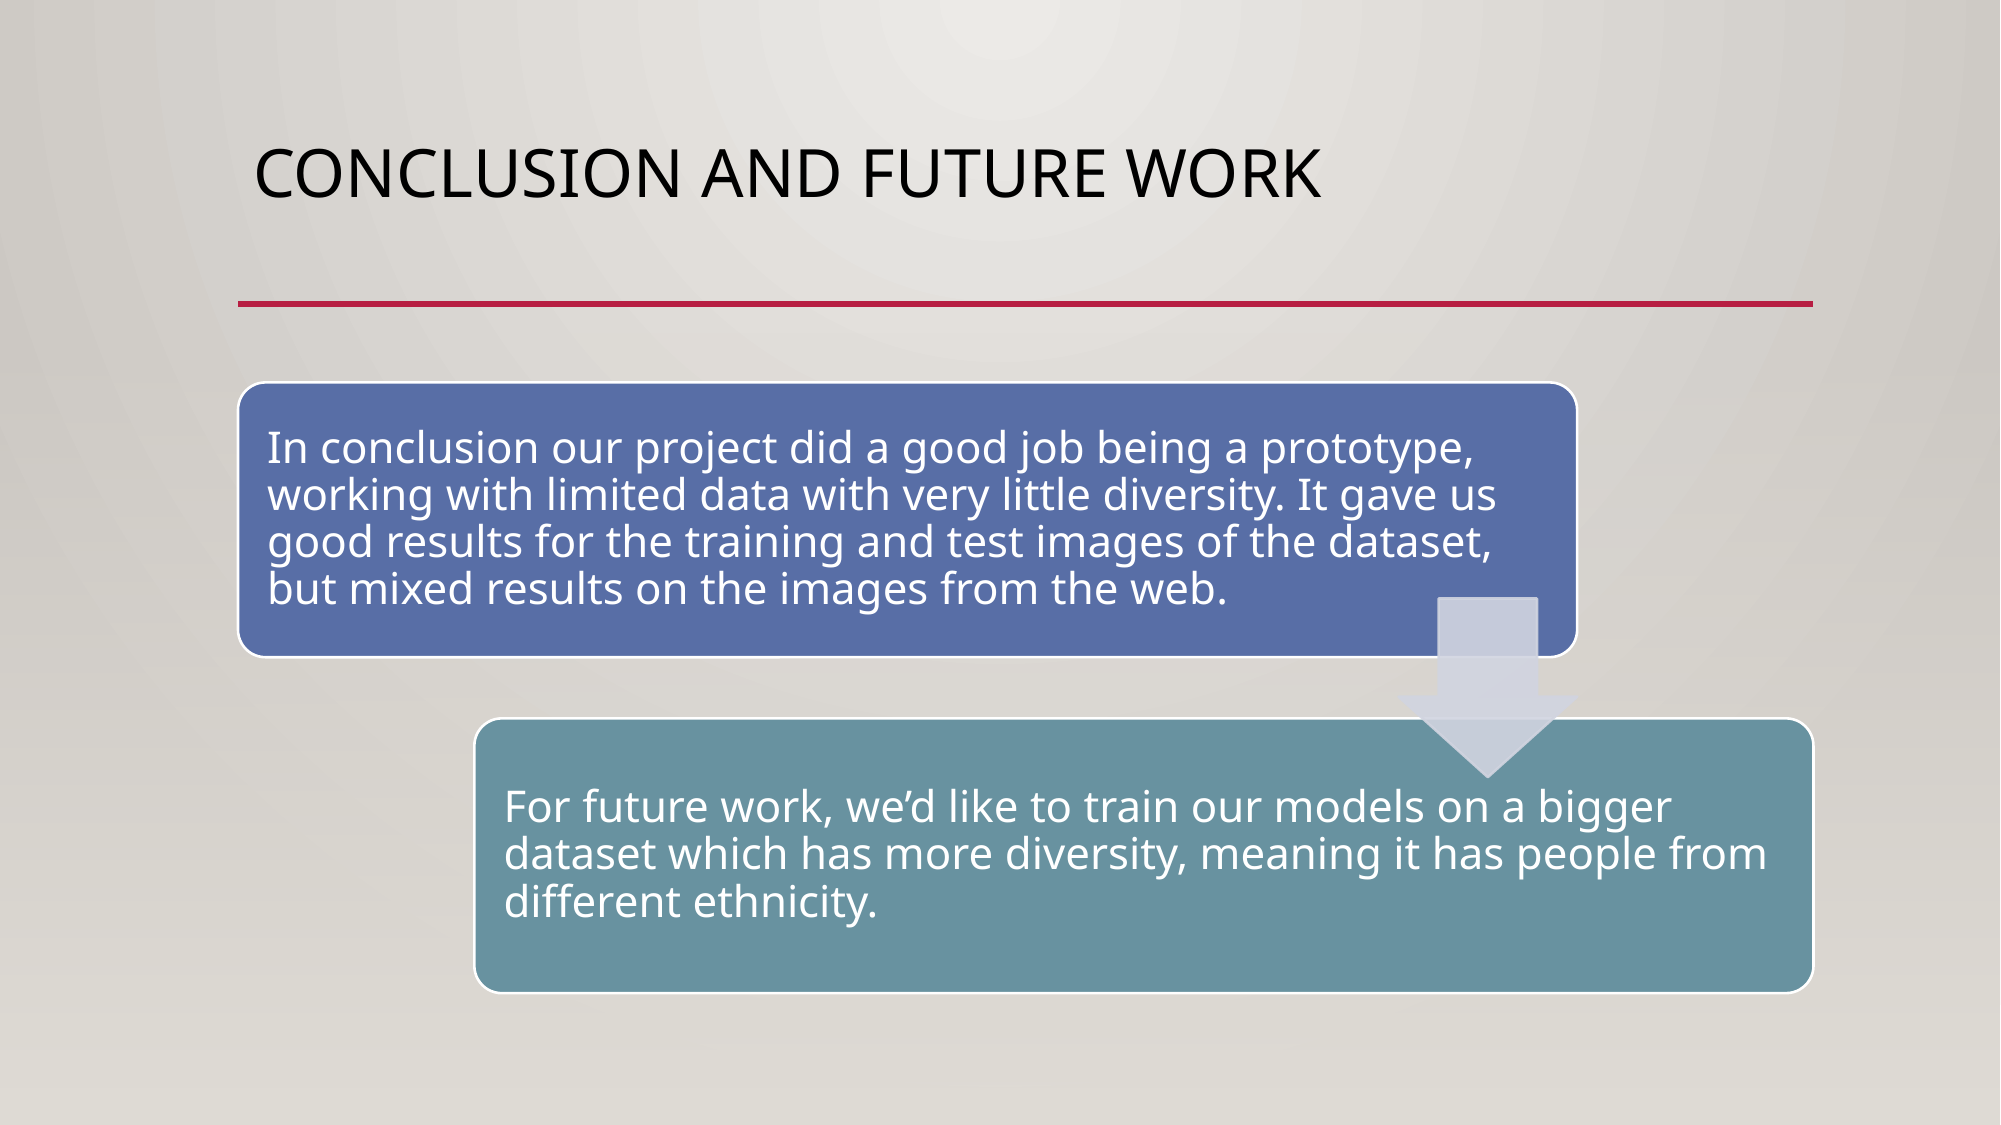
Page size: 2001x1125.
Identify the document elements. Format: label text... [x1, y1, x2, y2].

title Conclusion and Future Work [238, 131, 1814, 303]
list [237, 382, 1814, 994]
text_box [0, 0, 2000, 330]
text_box [0, 330, 2000, 1125]
